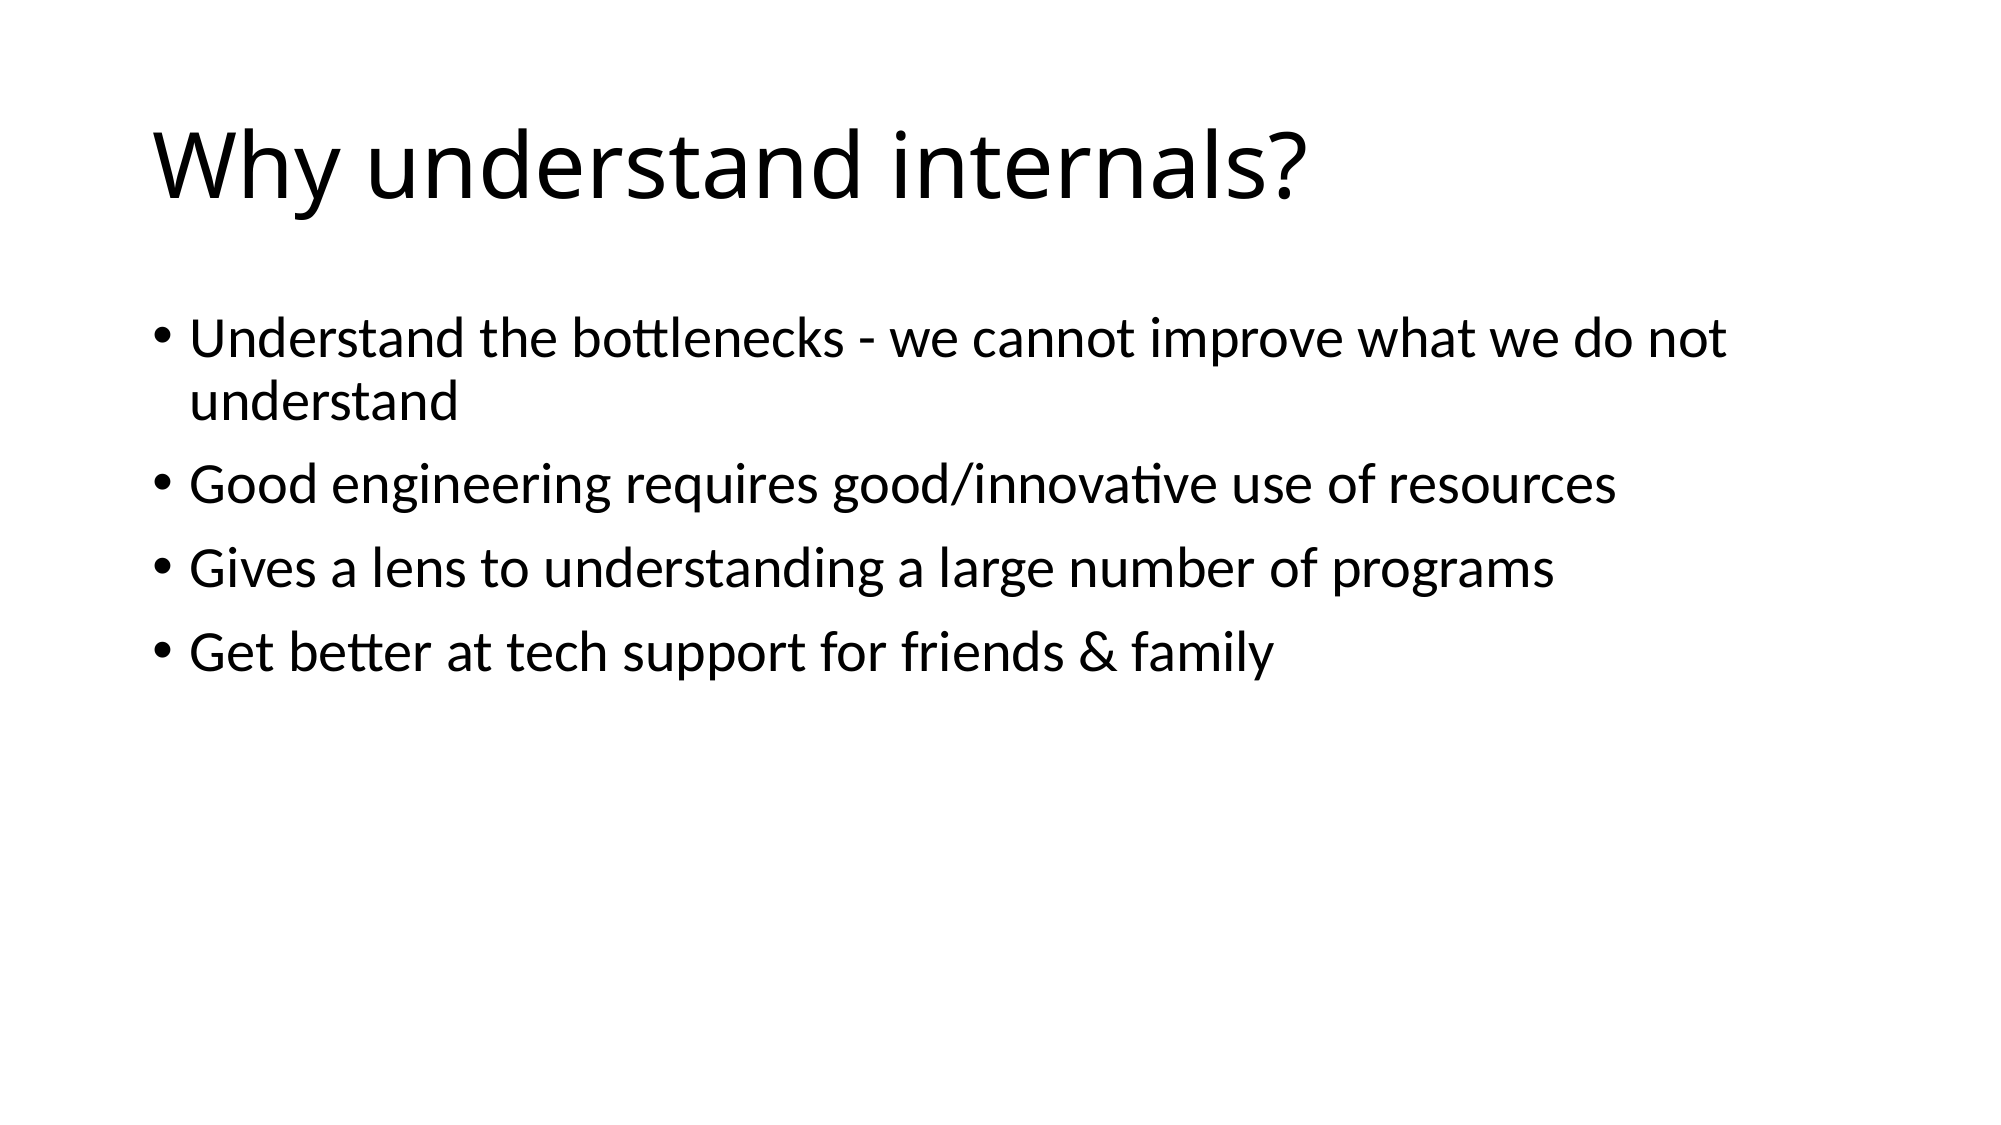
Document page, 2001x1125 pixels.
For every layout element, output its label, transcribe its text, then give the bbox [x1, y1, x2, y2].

title Why understand internals? [137, 59, 1863, 278]
list Understand the bottlenecks - we cannot improve what we do not understand Good engineering requires good/innovative use of resources Gives a lens to understanding a large number of programs Get better at tech support for friends & family [137, 299, 1863, 1014]
